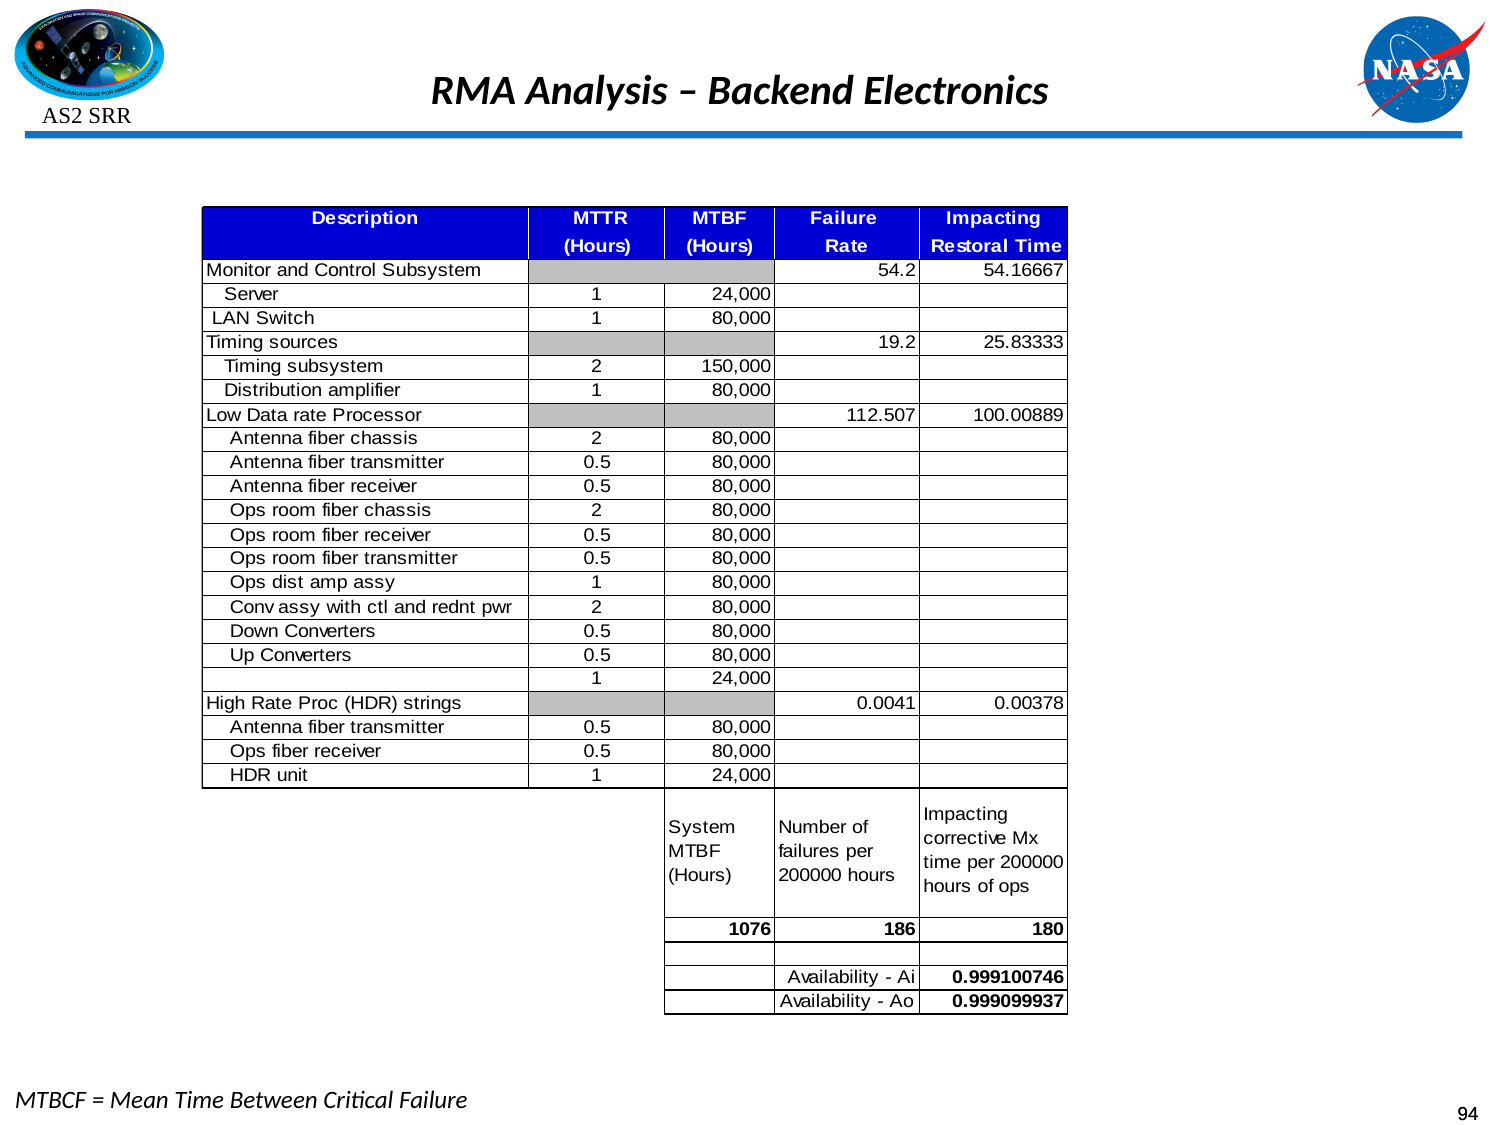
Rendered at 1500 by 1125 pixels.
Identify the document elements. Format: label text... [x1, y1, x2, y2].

picture [1340, 3, 1500, 137]
text_box MTBCF = Mean Time Between Critical Failure [0, 1075, 1432, 1121]
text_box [201, 206, 1163, 1087]
picture [0, 4, 174, 106]
title RMA Analysis – Backend Electronics [199, 19, 1281, 121]
